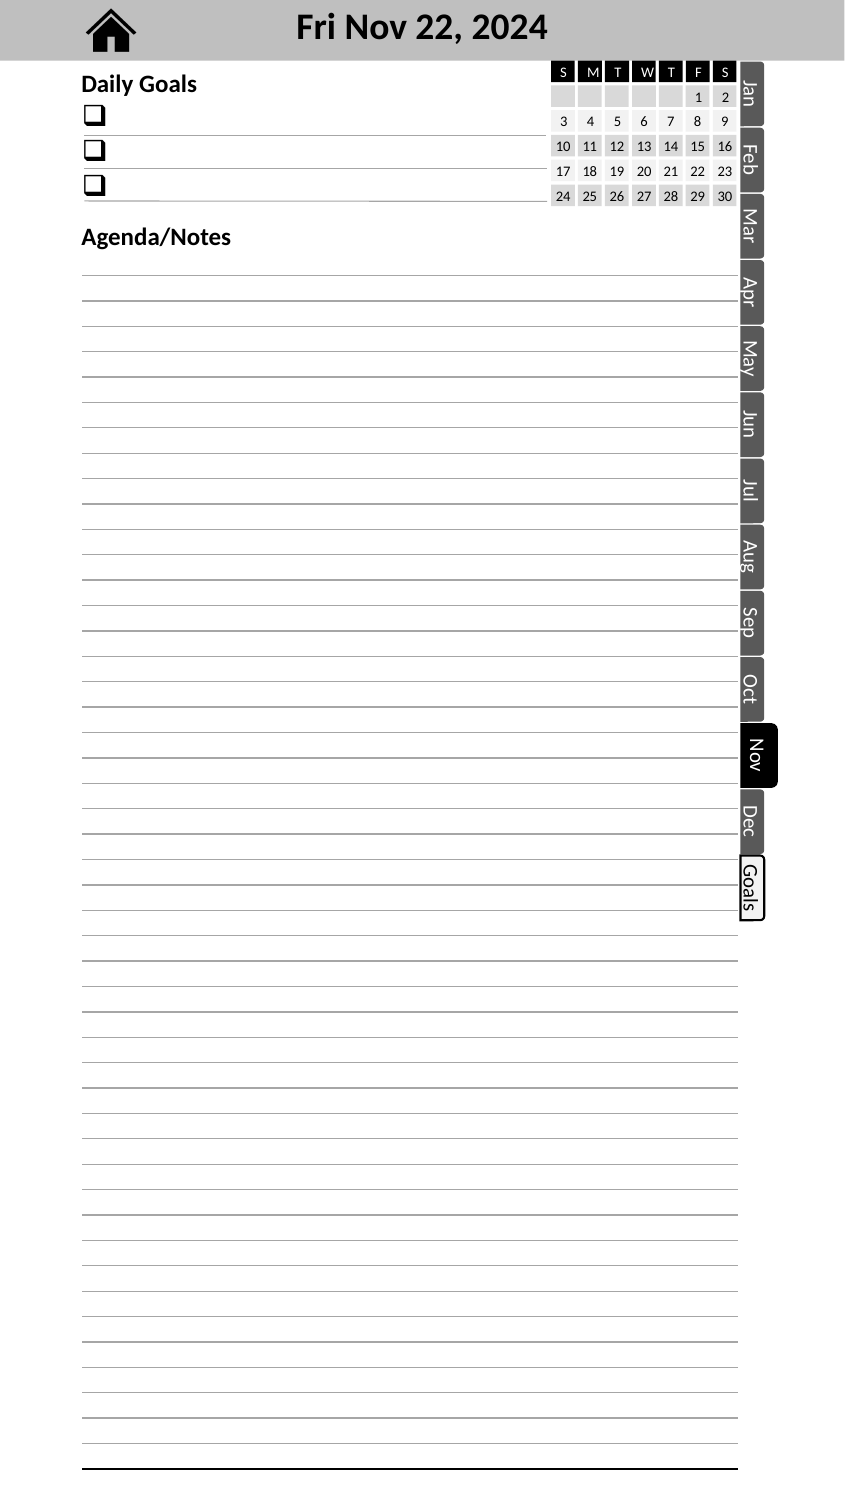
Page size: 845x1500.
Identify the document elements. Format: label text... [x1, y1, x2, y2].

picture [82, 1, 140, 59]
list Fri Nov 22, 2024 [190, 0, 655, 61]
